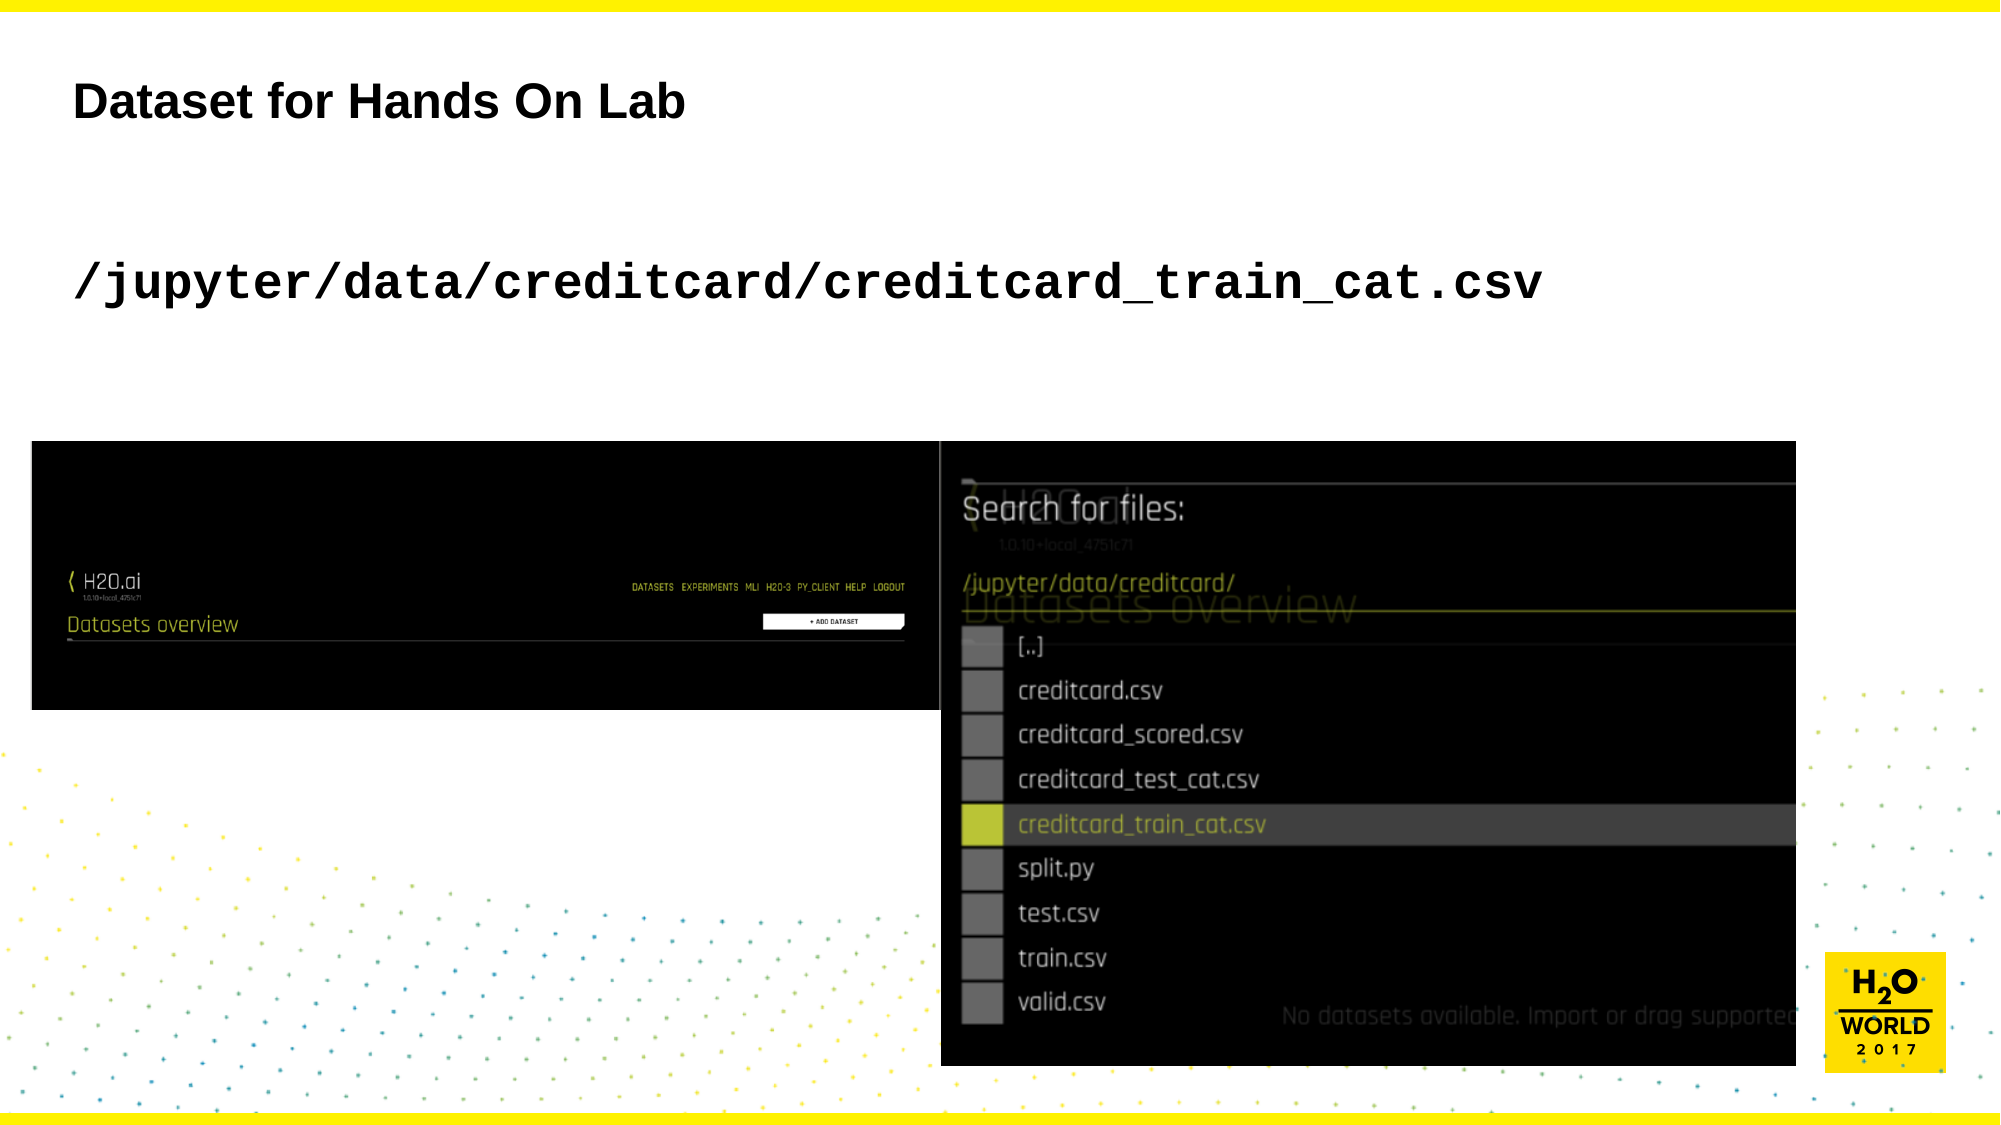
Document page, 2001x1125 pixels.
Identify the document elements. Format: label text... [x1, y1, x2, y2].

text_box Dataset for Hands On Lab /jupyter/data/creditcard/creditcard_train_cat.csv [57, 53, 1777, 360]
text_box [0, 0, 2000, 12]
picture [0, 441, 2000, 1125]
